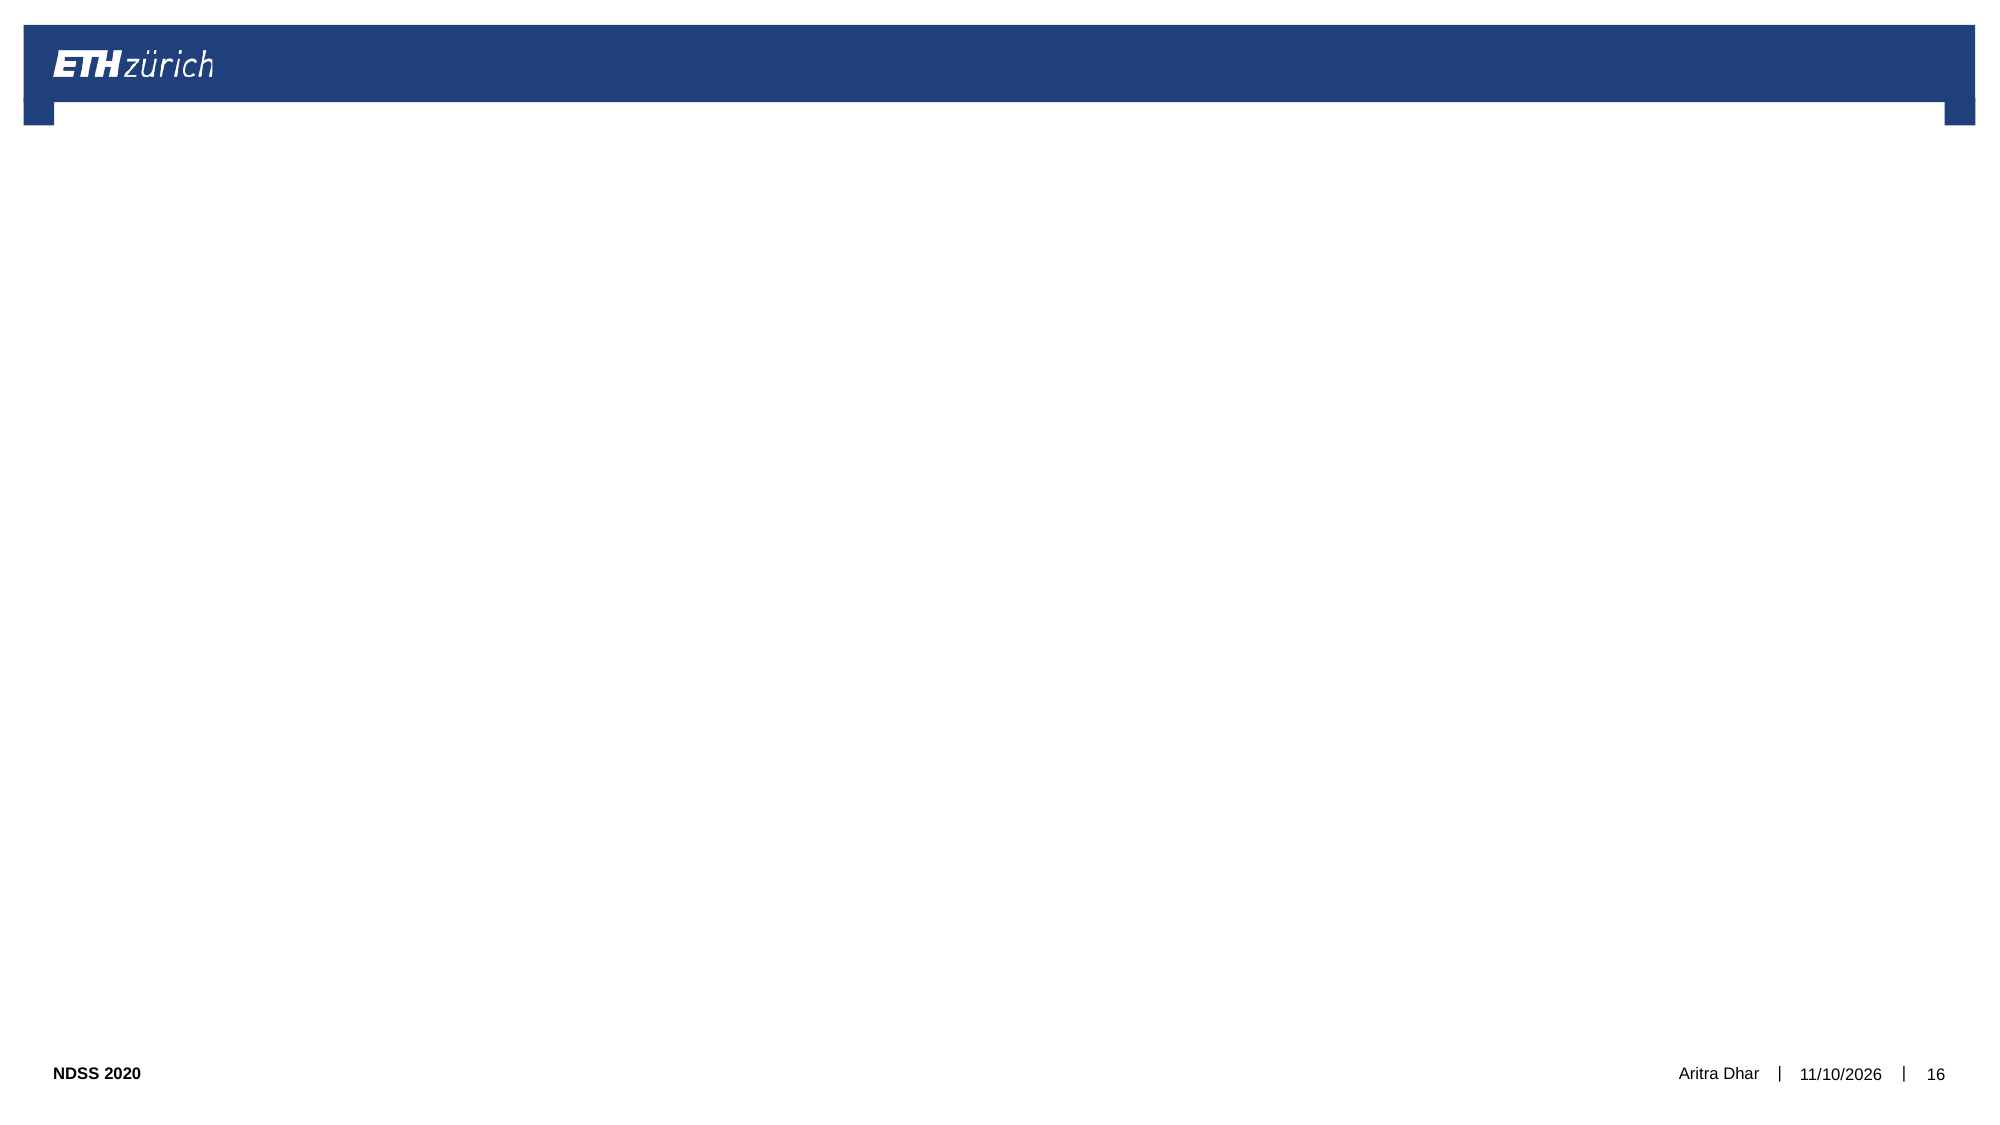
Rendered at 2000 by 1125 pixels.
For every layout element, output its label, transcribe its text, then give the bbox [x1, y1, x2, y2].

slide_number 16 [1906, 1034, 1966, 1112]
footer Aritra Dhar [999, 1034, 1760, 1111]
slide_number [1790, 1034, 1892, 1112]
